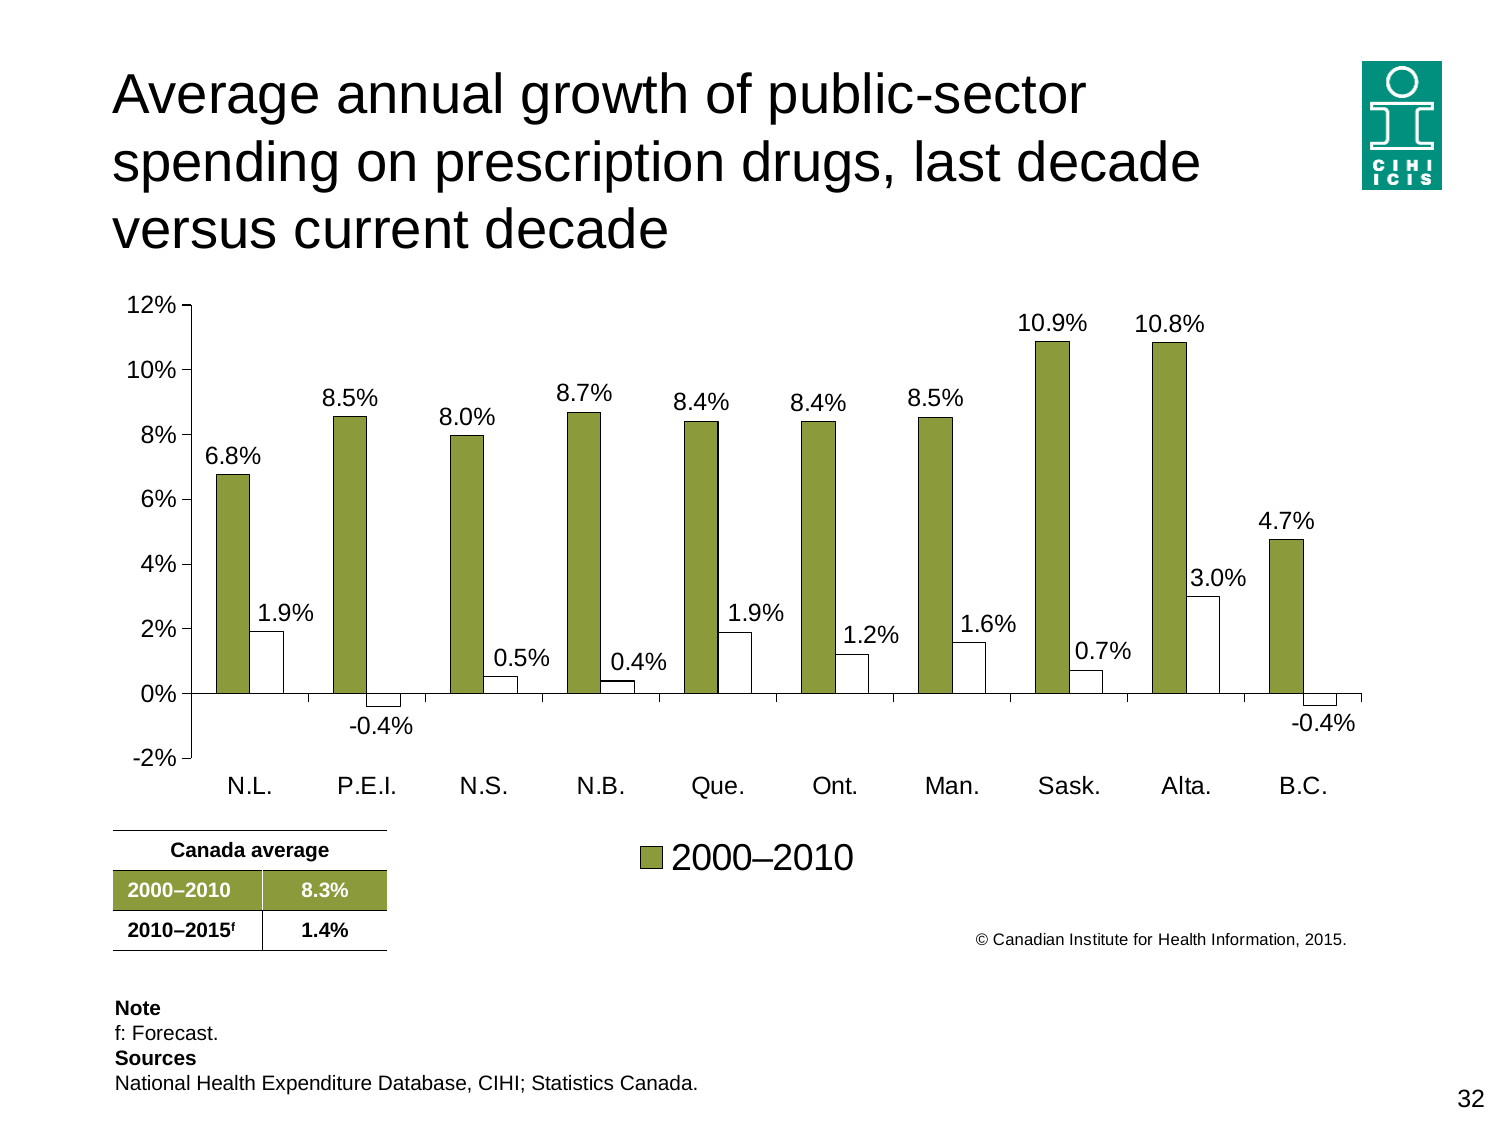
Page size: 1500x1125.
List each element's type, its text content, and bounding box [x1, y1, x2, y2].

picture [1362, 61, 1442, 190]
chart [112, 237, 1363, 951]
slide_number 32 [1337, 1074, 1500, 1125]
title Average annual growth of public-sector spending on prescription drugs, last decade versus current decade [97, 50, 1350, 200]
text_box Note f: Forecast. Sources National Health Expenditure Database, CIHI; Statistics Canada. [99, 987, 738, 1103]
